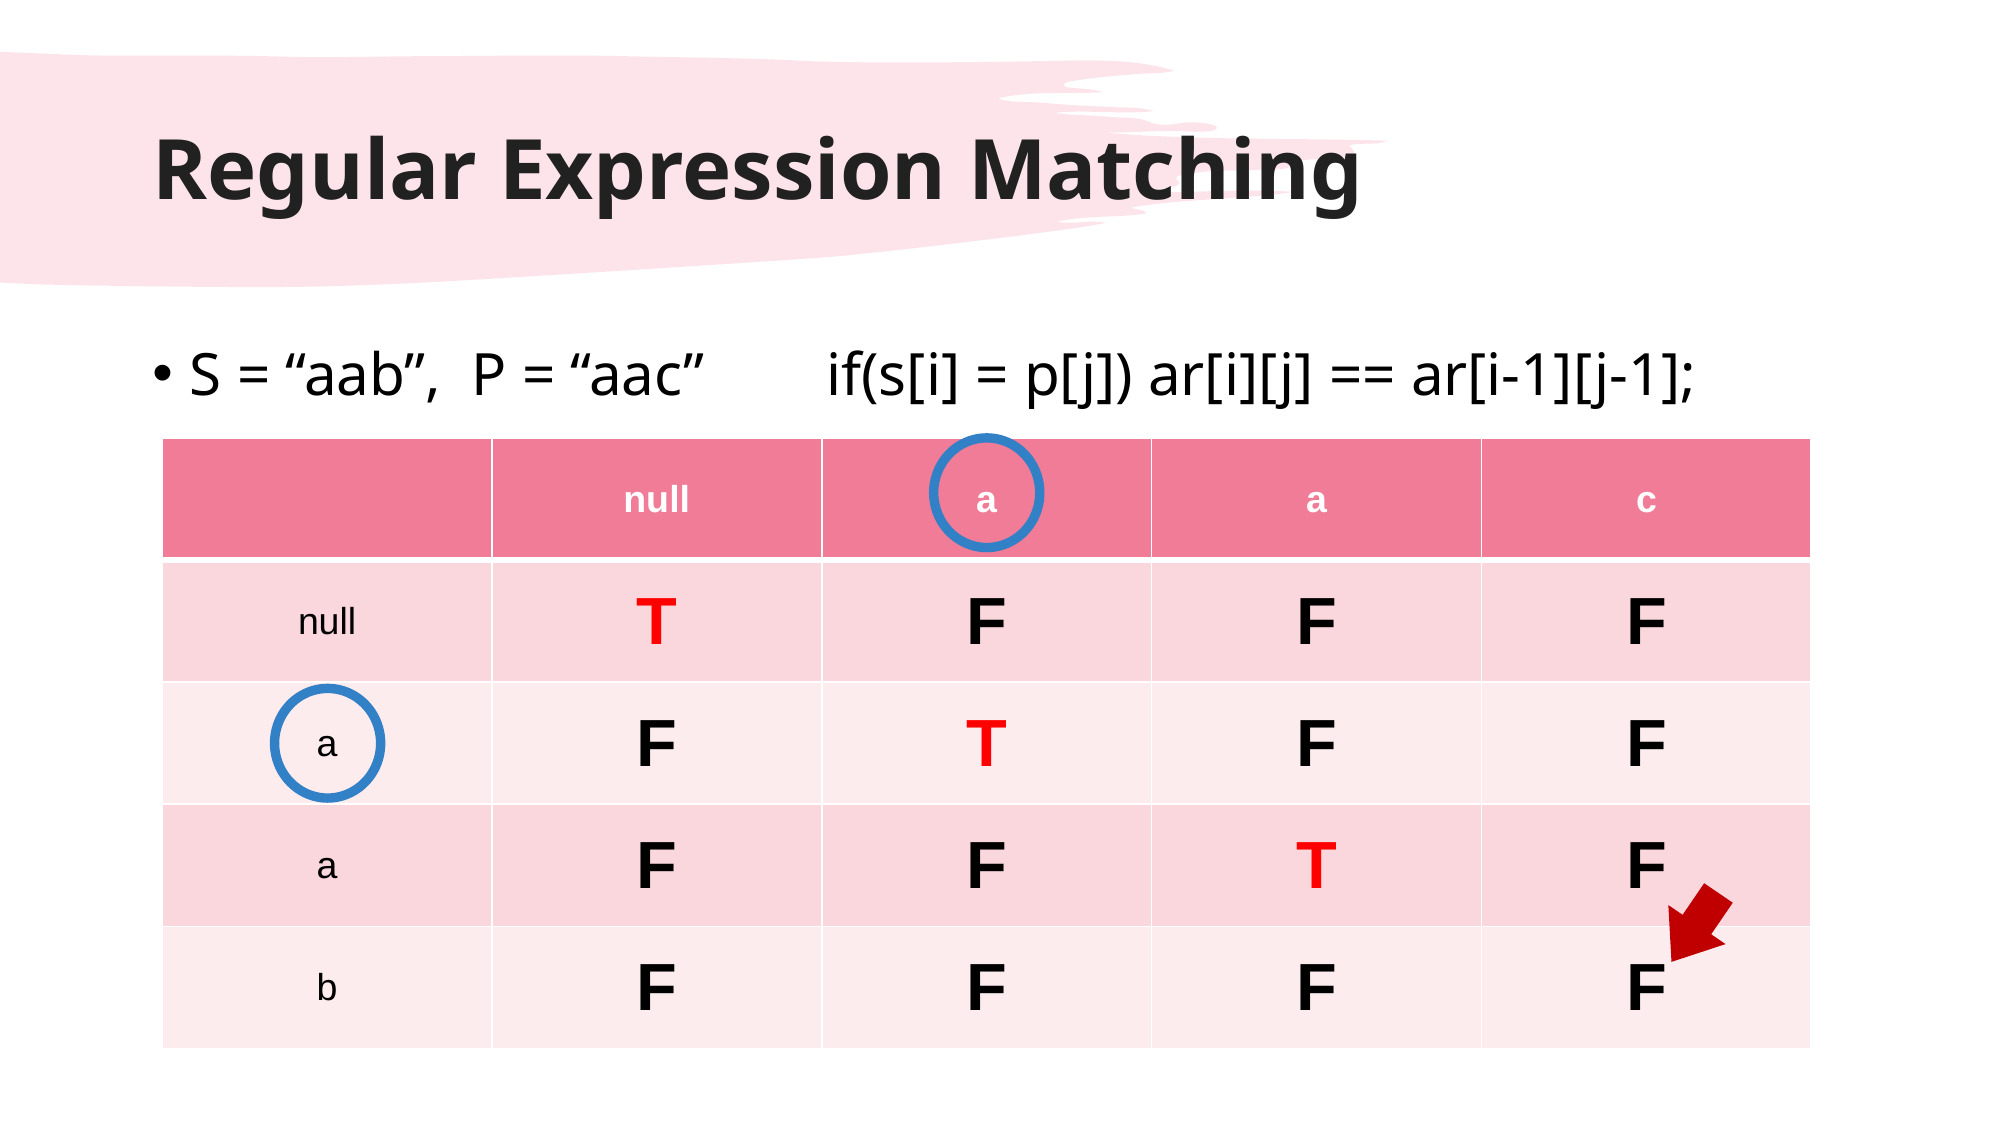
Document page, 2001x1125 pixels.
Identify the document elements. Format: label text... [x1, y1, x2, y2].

table_cell F [1482, 563, 1810, 681]
table_cell F [1152, 563, 1481, 681]
table_cell F [1152, 927, 1481, 1048]
title Regular Expression Matching [137, 59, 1863, 278]
table_cell T [823, 683, 1151, 803]
table_cell a [163, 683, 491, 803]
table_cell F [493, 927, 821, 1048]
table_cell F [823, 927, 1151, 1048]
table_cell F [823, 805, 1151, 926]
text_box [1668, 883, 1733, 962]
table_cell null [163, 563, 491, 681]
table_cell F [493, 683, 821, 803]
table_cell F [823, 563, 1151, 681]
table_header a [1152, 439, 1481, 557]
table_cell a [163, 805, 491, 926]
text_box [273, 687, 382, 800]
list S = “aab”, P = “aac” if(s[i] = p[j]) ar[i][j] == ar[i-1][j-1]; [137, 329, 1863, 1013]
table_cell T [493, 563, 821, 681]
table_cell F [1482, 683, 1810, 803]
table_header a [823, 439, 1151, 557]
table_header null [493, 439, 821, 557]
table_cell F [1152, 683, 1481, 803]
table_cell F [1482, 927, 1810, 1048]
table_header c [1482, 439, 1810, 557]
table_cell F [493, 805, 821, 926]
table_header [163, 439, 491, 557]
table_cell b [163, 927, 491, 1048]
table_cell F [1482, 805, 1810, 926]
table_cell T [1152, 805, 1481, 926]
text_box [932, 436, 1041, 549]
